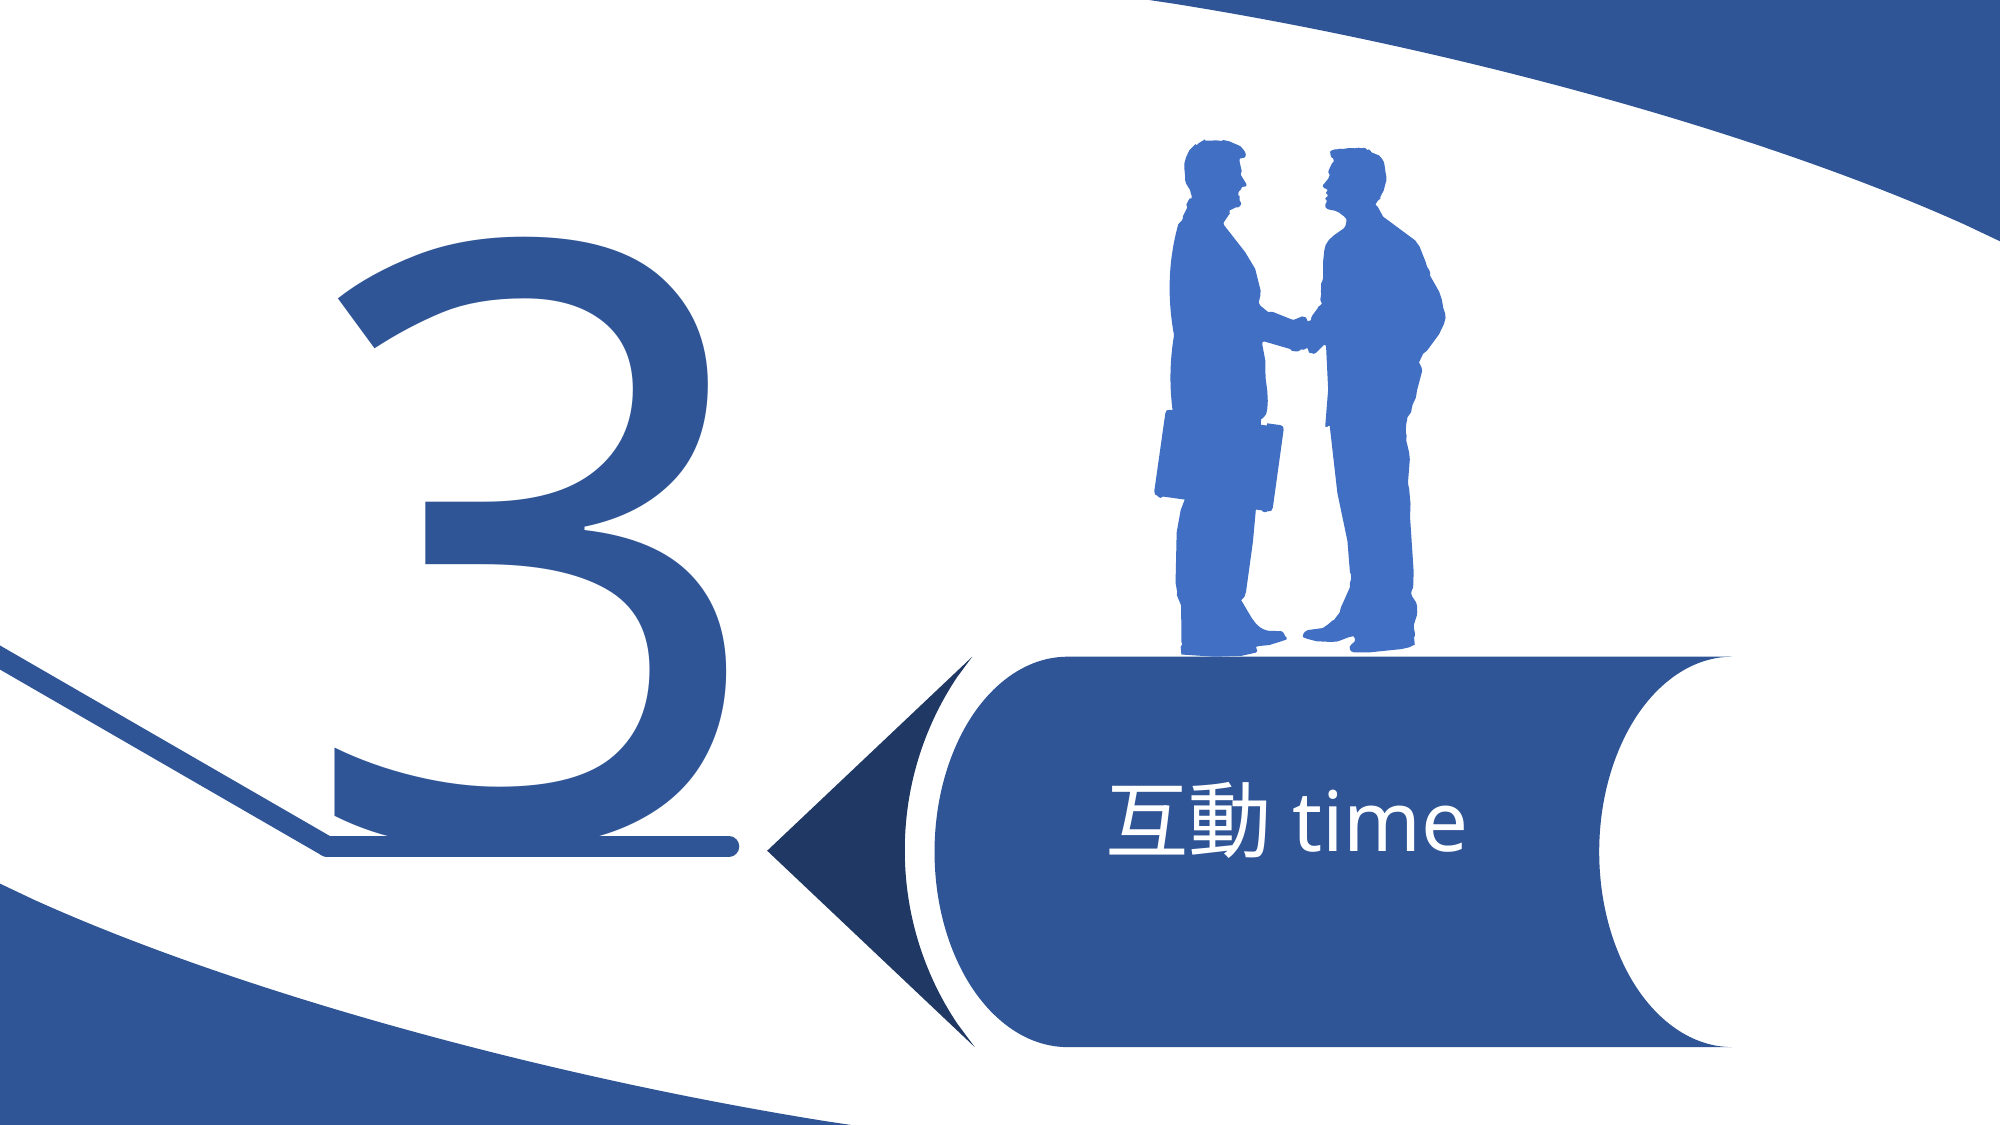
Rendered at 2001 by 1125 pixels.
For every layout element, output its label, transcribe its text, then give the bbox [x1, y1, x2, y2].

text_box [1148, 0, 2000, 243]
text_box 3 [282, 0, 848, 1015]
text_box [0, 882, 852, 1125]
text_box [1154, 139, 1446, 657]
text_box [767, 656, 1733, 1048]
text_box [0, 651, 729, 847]
